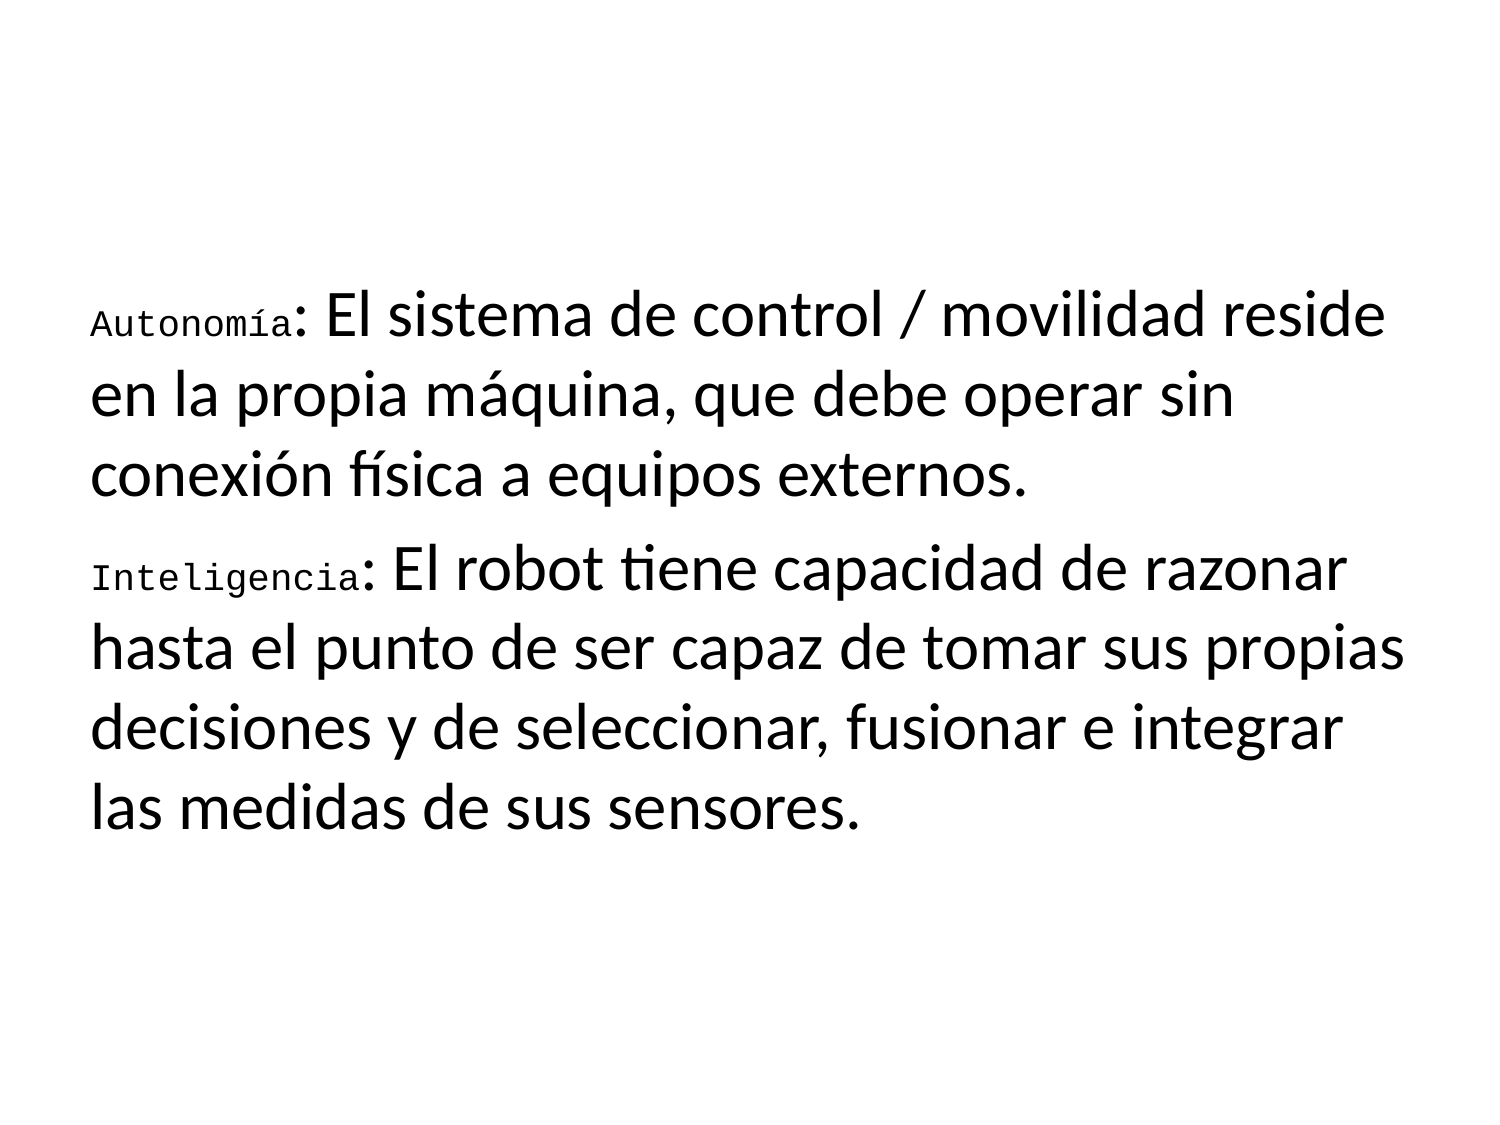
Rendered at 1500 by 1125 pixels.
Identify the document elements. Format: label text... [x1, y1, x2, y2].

list Autonomía: El sistema de control / movilidad reside en la propia máquina, que debe operar sin conexión física a equipos externos. Inteligencia: El robot tiene capacidad de razonar hasta el punto de ser capaz de tomar sus propias decisiones y de seleccionar, fusionar e integrar las medidas de sus sensores. [75, 262, 1425, 1005]
